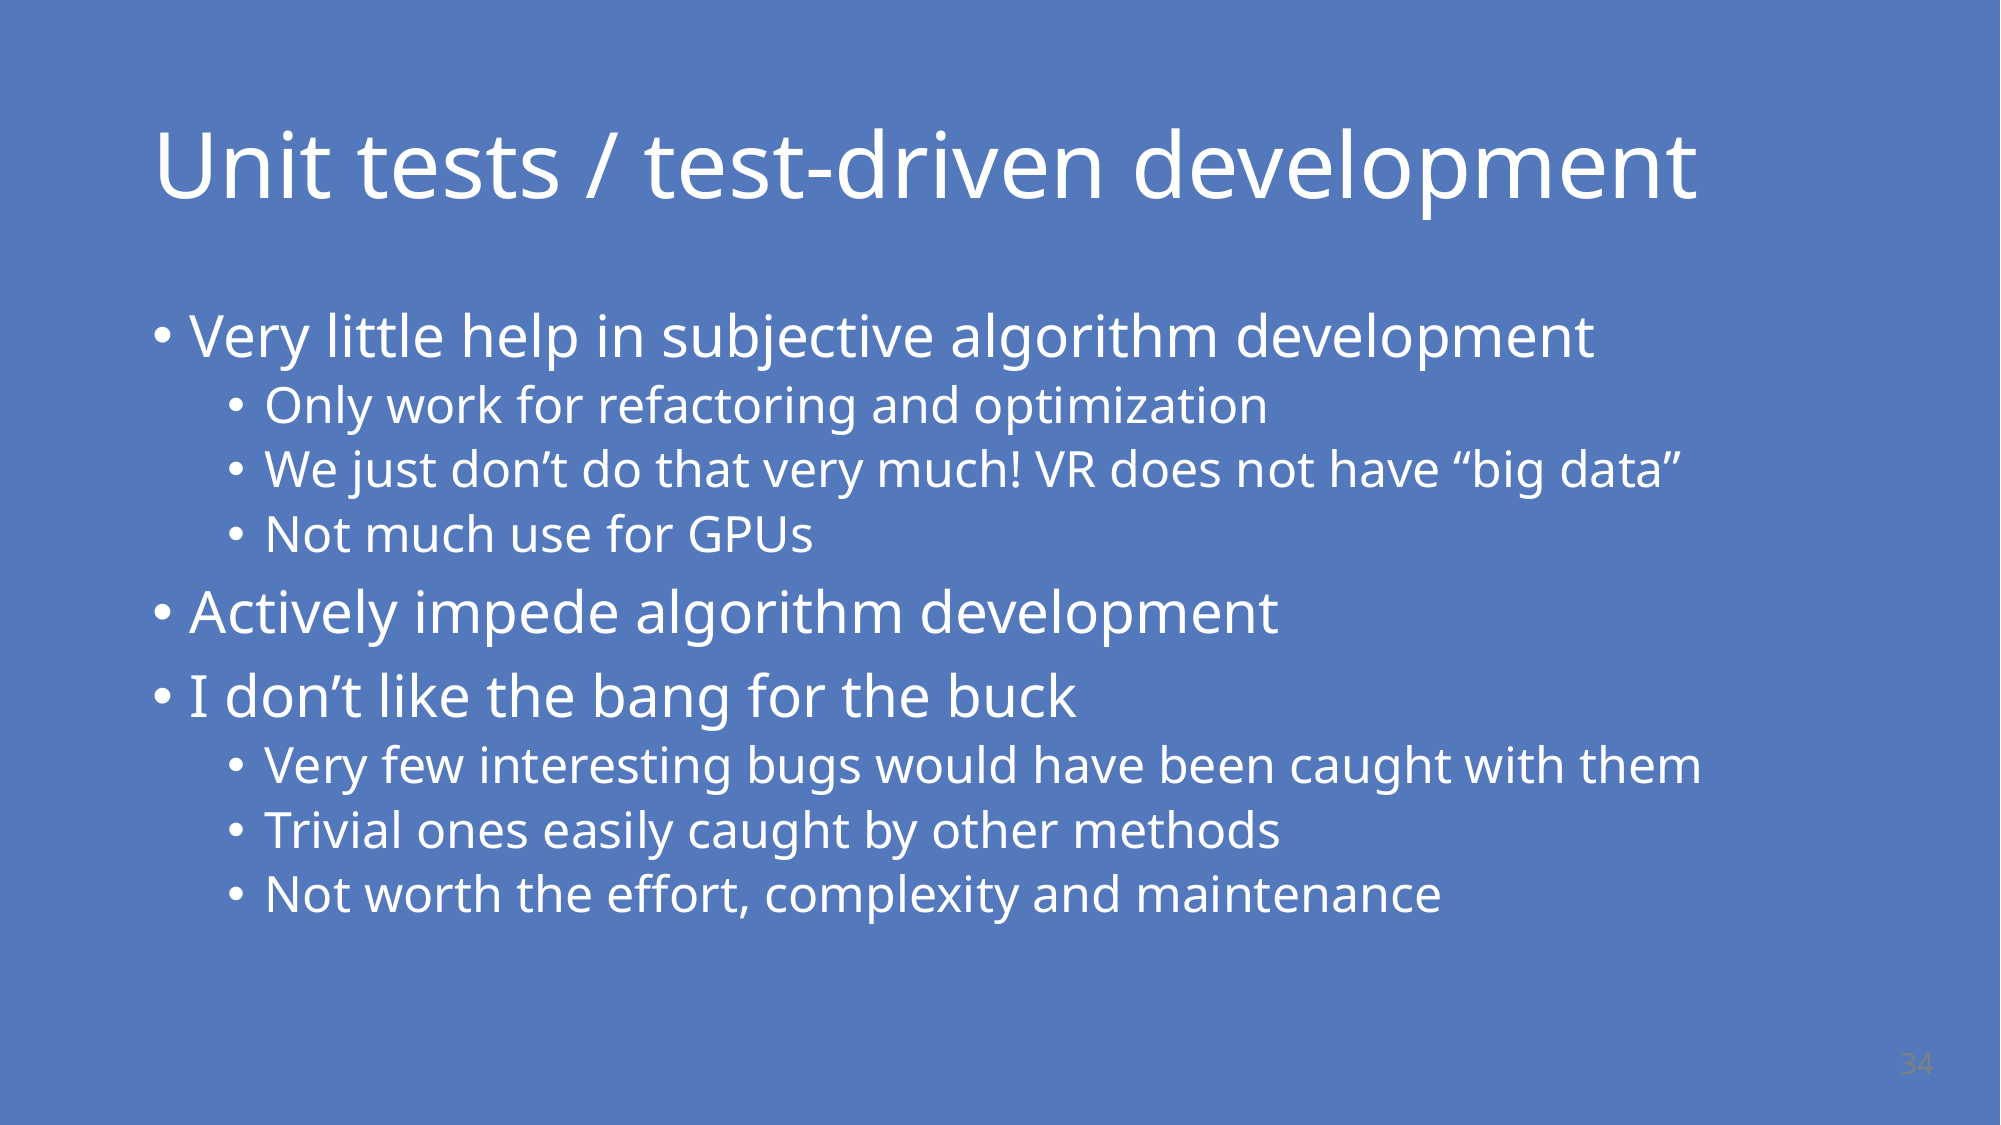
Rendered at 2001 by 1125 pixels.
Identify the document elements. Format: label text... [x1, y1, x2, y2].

text_box 34 [1760, 1038, 1949, 1089]
list Very little help in subjective algorithm development Only work for refactoring and optimization We just don’t do that very much! VR does not have “big data” Not much use for GPUs Actively impede algorithm development I don’t like the bang for the buck Very few interesting bugs would have been caught with them Trivial ones easily caught by other methods Not worth the effort, complexity and maintenance [137, 299, 1863, 1014]
title Unit tests / test-driven development [137, 59, 1863, 278]
